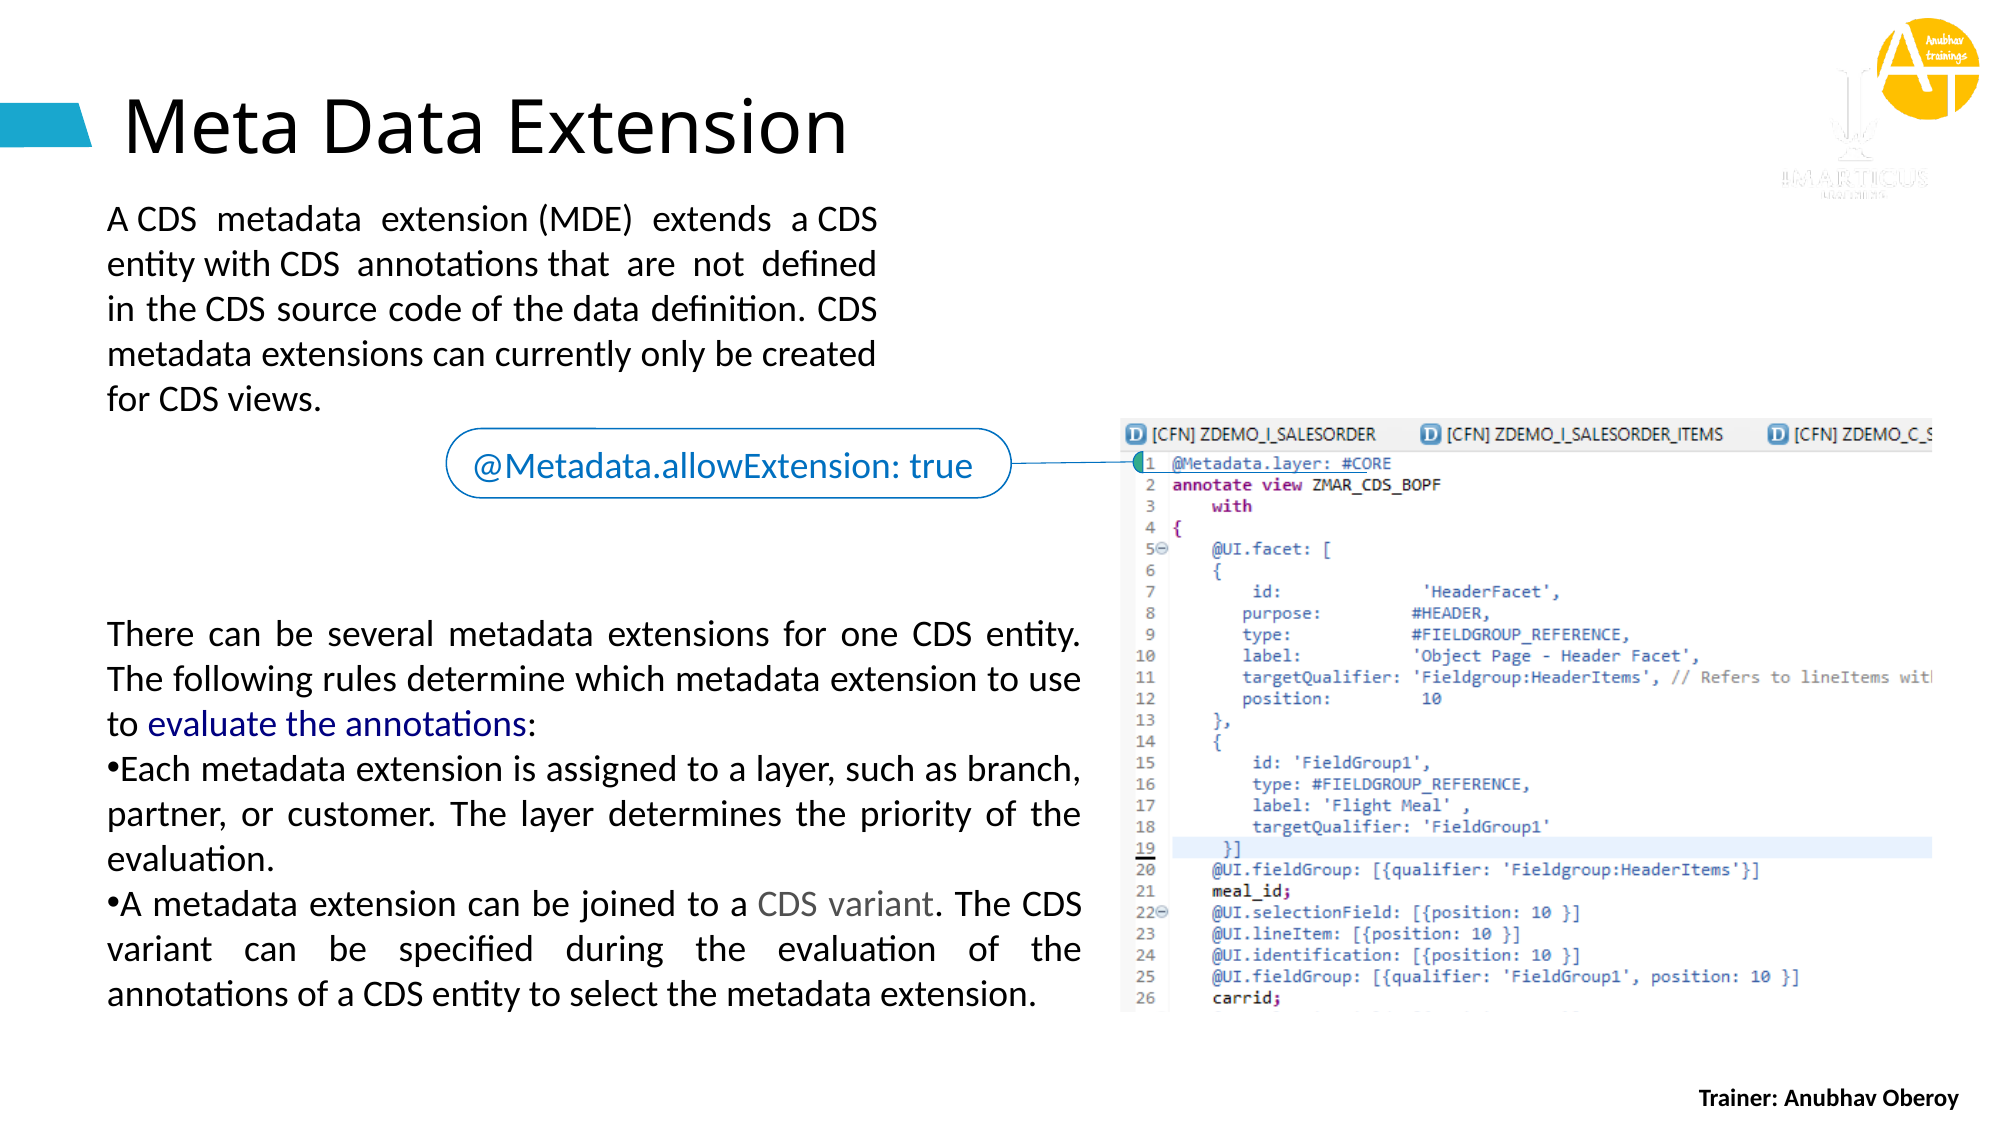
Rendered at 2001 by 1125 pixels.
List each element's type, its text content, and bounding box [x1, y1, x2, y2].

text_box Meta Data Extension [107, 81, 1781, 187]
text_box @Metadata.allowExtension: true [446, 428, 1012, 498]
text_box [0, 101, 94, 149]
picture [1781, 11, 1985, 199]
text_box A CDS metadata extension (MDE) extends a CDS entity with CDS annotations that are not defined in the CDS source code of the data definition. CDS metadata extensions can currently only be created for CDS views. [92, 186, 893, 427]
text_box Trainer: Anubhav Oberoy [1660, 1074, 1998, 1125]
text_box There can be several metadata extensions for one CDS entity. The following rules determine which metadata extension to use to evaluate the annotations: Each metadata extension is assigned to a layer, such as branch, partner, or customer. The layer determines the priority of the evaluation. A metadata extension can be joined to a CDS variant. The CDS variant can be specified during the evaluation of the annotations of a CDS entity to select the metadata extension. [92, 601, 1098, 1022]
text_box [1133, 451, 1368, 473]
picture [1120, 418, 1933, 1012]
